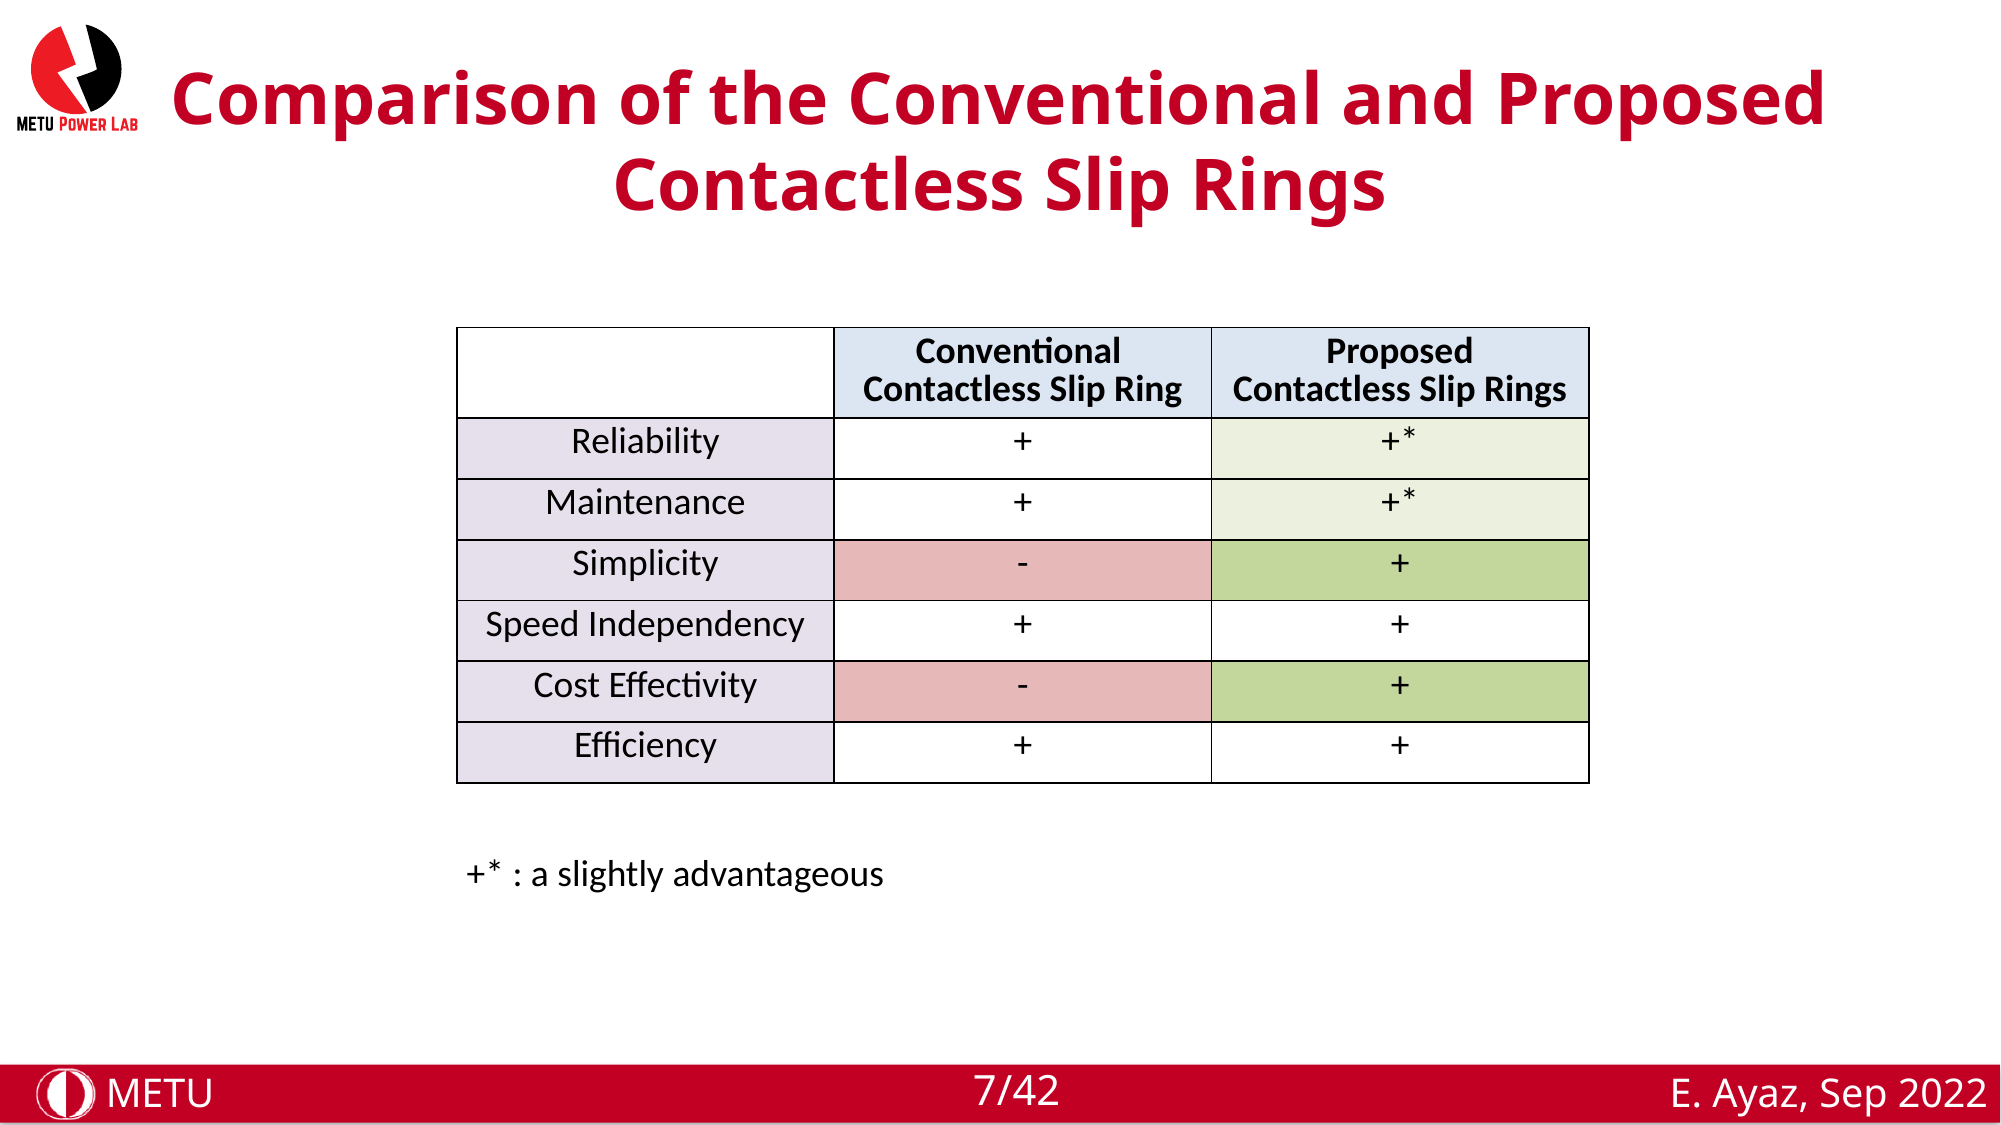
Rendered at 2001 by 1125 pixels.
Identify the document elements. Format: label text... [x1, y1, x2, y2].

table_cell + [1212, 541, 1588, 600]
table_cell + [835, 723, 1211, 782]
table_cell - [835, 541, 1211, 600]
table_cell + [1212, 723, 1588, 782]
table_cell Reliability [458, 419, 833, 478]
table_cell Efficiency [458, 723, 833, 782]
table_header Conventional Contactless Slip Ring [835, 328, 1211, 417]
table_header Proposed Contactless Slip Rings [1212, 328, 1588, 417]
table_cell Speed Independency [458, 601, 833, 660]
text_box +* : a slightly advantageous [451, 841, 1023, 902]
title Comparison of the Conventional and Proposed Contactless Slip Rings [99, 45, 1900, 233]
table_cell + [1212, 601, 1588, 660]
picture [30, 1068, 99, 1120]
table_cell + [835, 601, 1211, 660]
table_cell + [1212, 662, 1588, 721]
table_cell Cost Effectivity [458, 662, 833, 721]
table_cell + [835, 419, 1211, 478]
table_cell + [835, 480, 1211, 539]
table_cell - [835, 662, 1211, 721]
table_cell +* [1212, 419, 1588, 478]
table_header [458, 328, 833, 417]
table_cell +* [1212, 480, 1588, 539]
table_cell Maintenance [458, 480, 833, 539]
table_cell Simplicity [458, 541, 833, 600]
